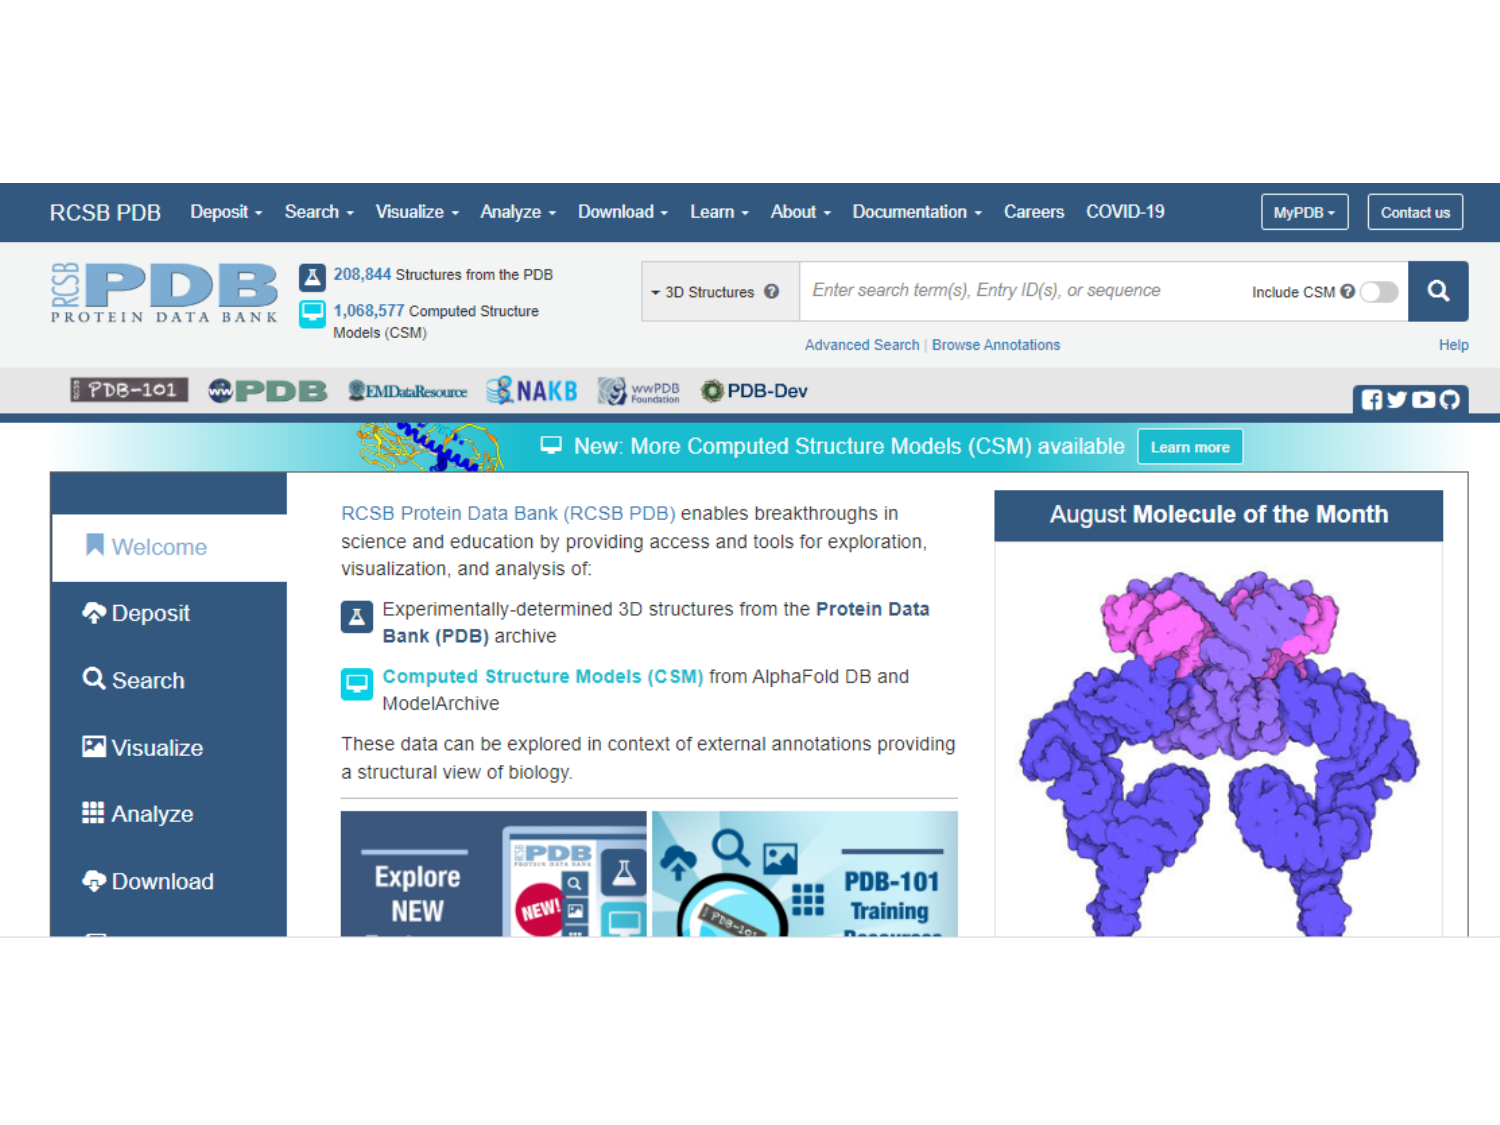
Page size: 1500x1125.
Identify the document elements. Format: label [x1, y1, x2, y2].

picture [0, 182, 1500, 943]
